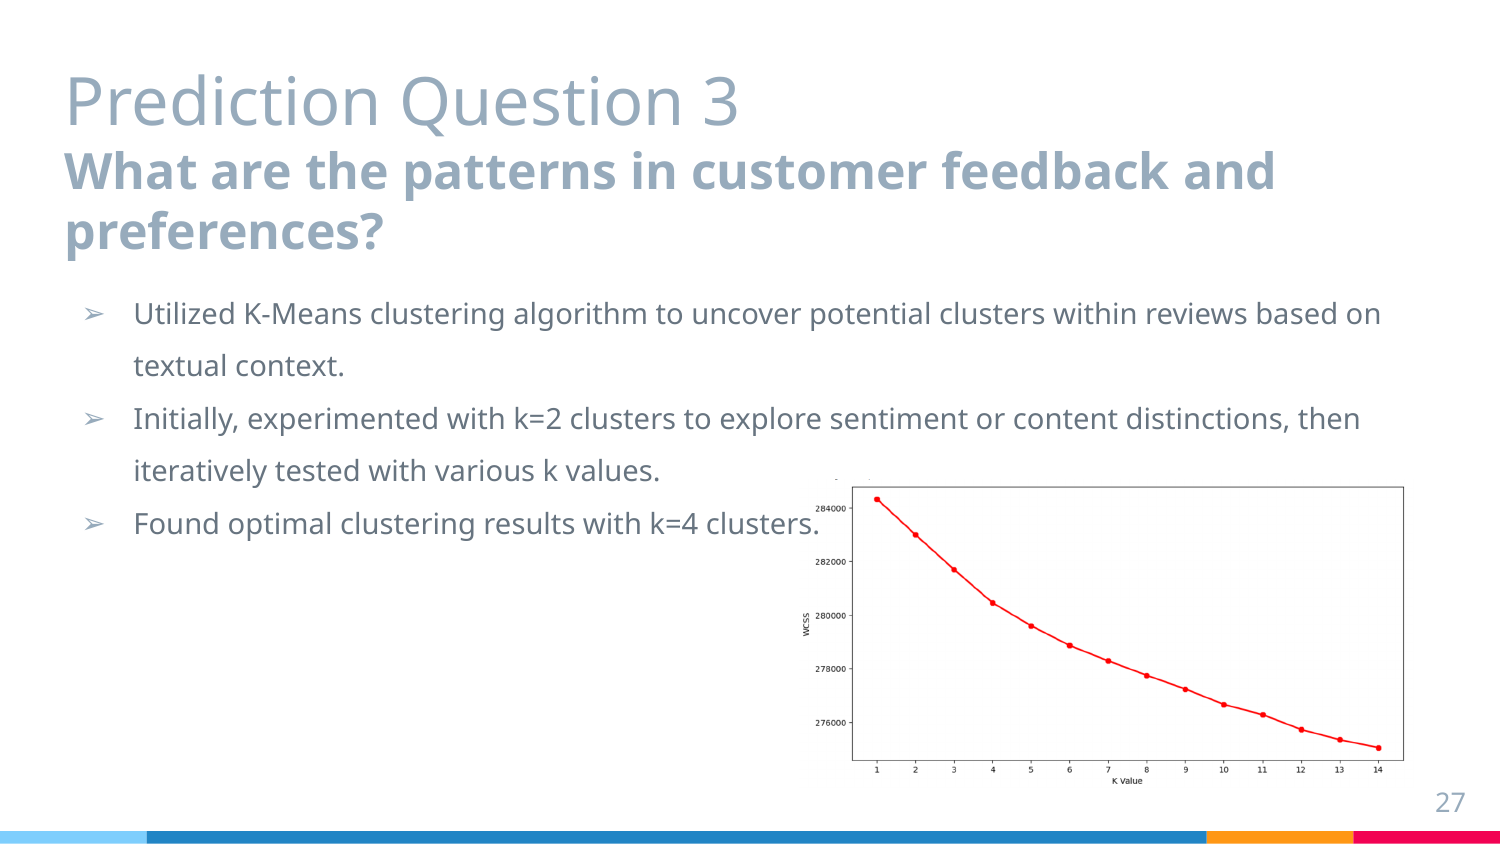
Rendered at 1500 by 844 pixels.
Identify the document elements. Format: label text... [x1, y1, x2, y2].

list Utilized K-Means clustering algorithm to uncover potential clusters within reviews based on textual context. Initially, experimented with k=2 clusters to explore sentiment or content distinctions, then iteratively tested with various k values. Found optimal clustering results with k=4 clusters. [43, 262, 1421, 650]
slide_number ‹#› [1391, 770, 1482, 822]
picture [798, 478, 1414, 789]
title Prediction Question 3 What are the patterns in customer feedback and preferences? [49, 59, 1414, 262]
